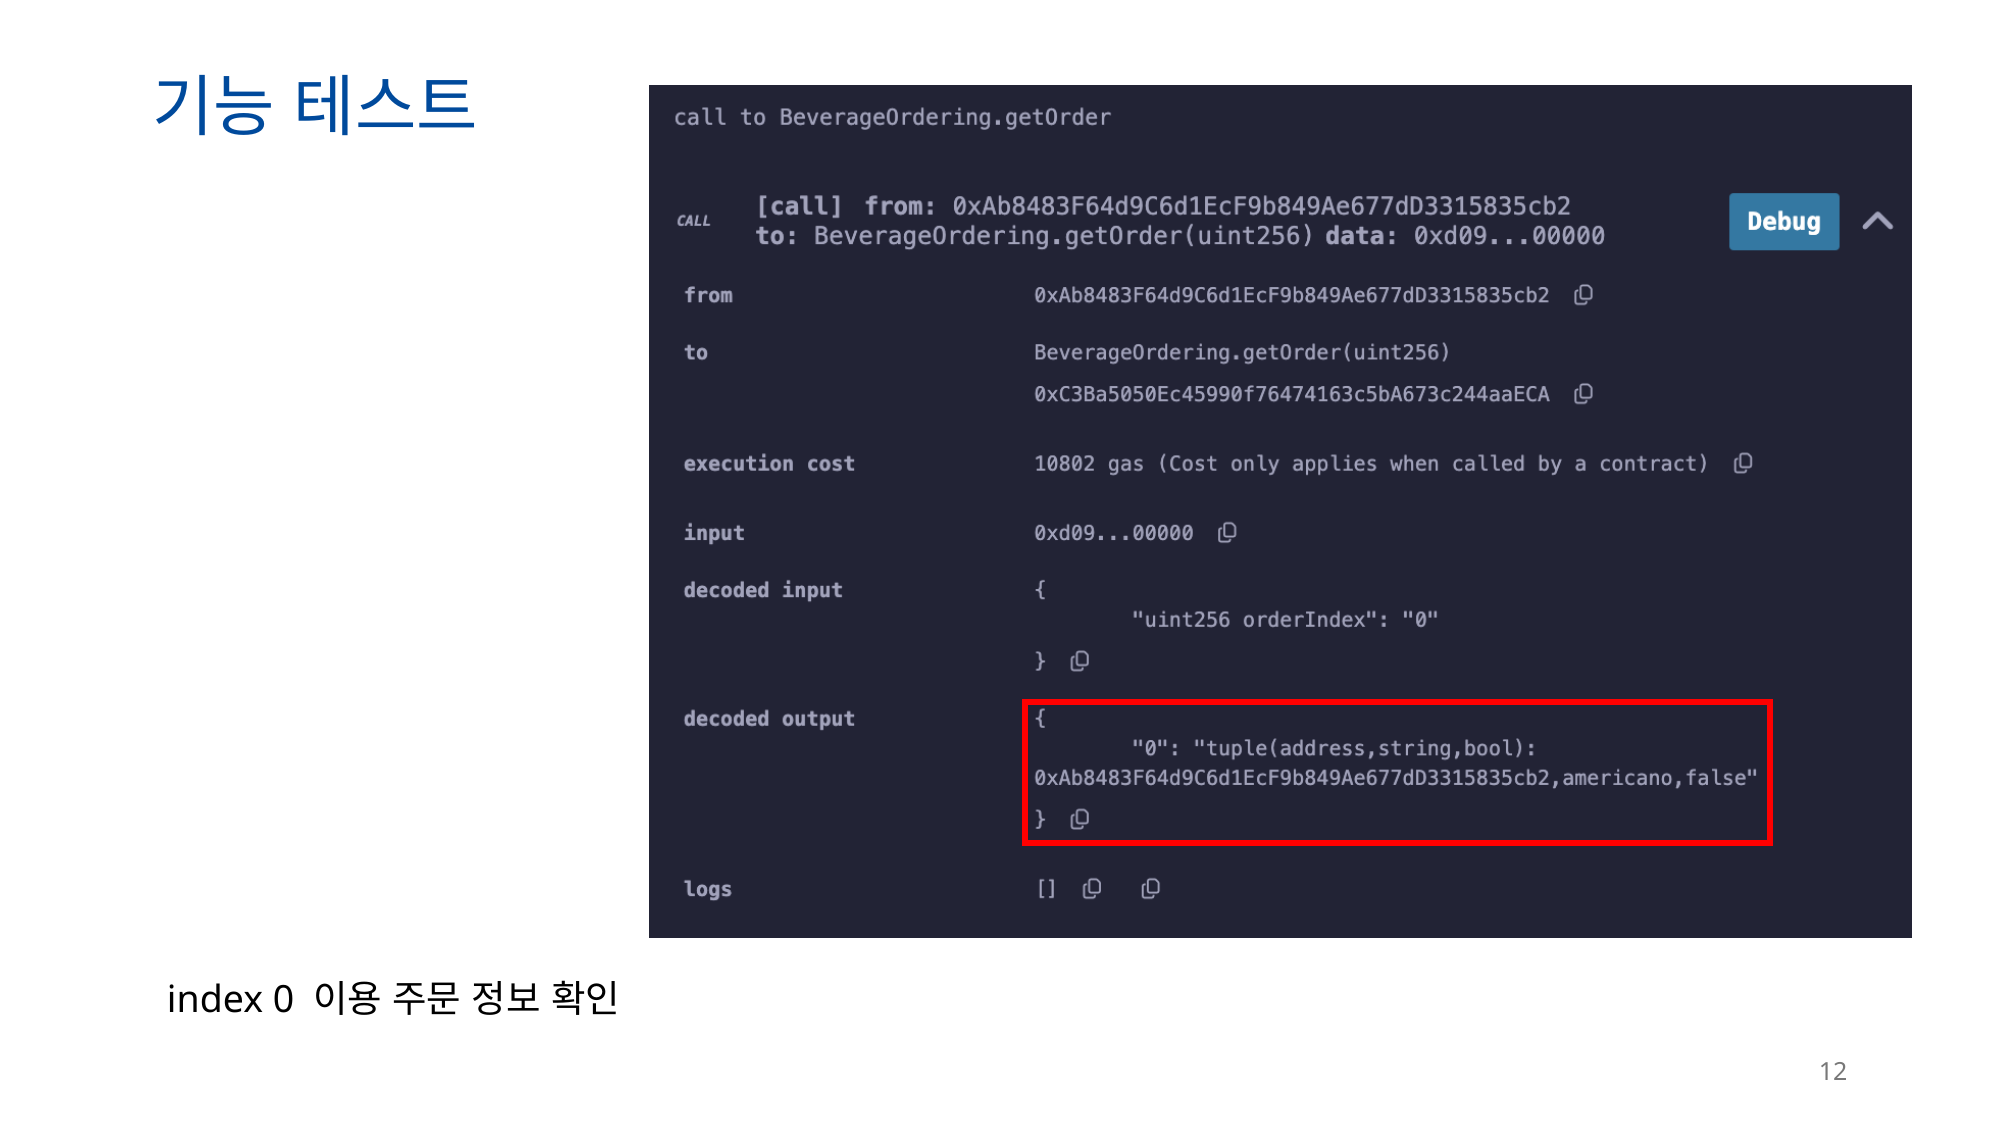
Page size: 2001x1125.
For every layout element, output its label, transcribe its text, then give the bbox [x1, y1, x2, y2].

slide_number 12 [1412, 1042, 1863, 1103]
picture [649, 84, 1913, 938]
title 기능 테스트 [137, 0, 1863, 218]
text_box index 0 이용 주문 정보 확인 [152, 967, 636, 1028]
